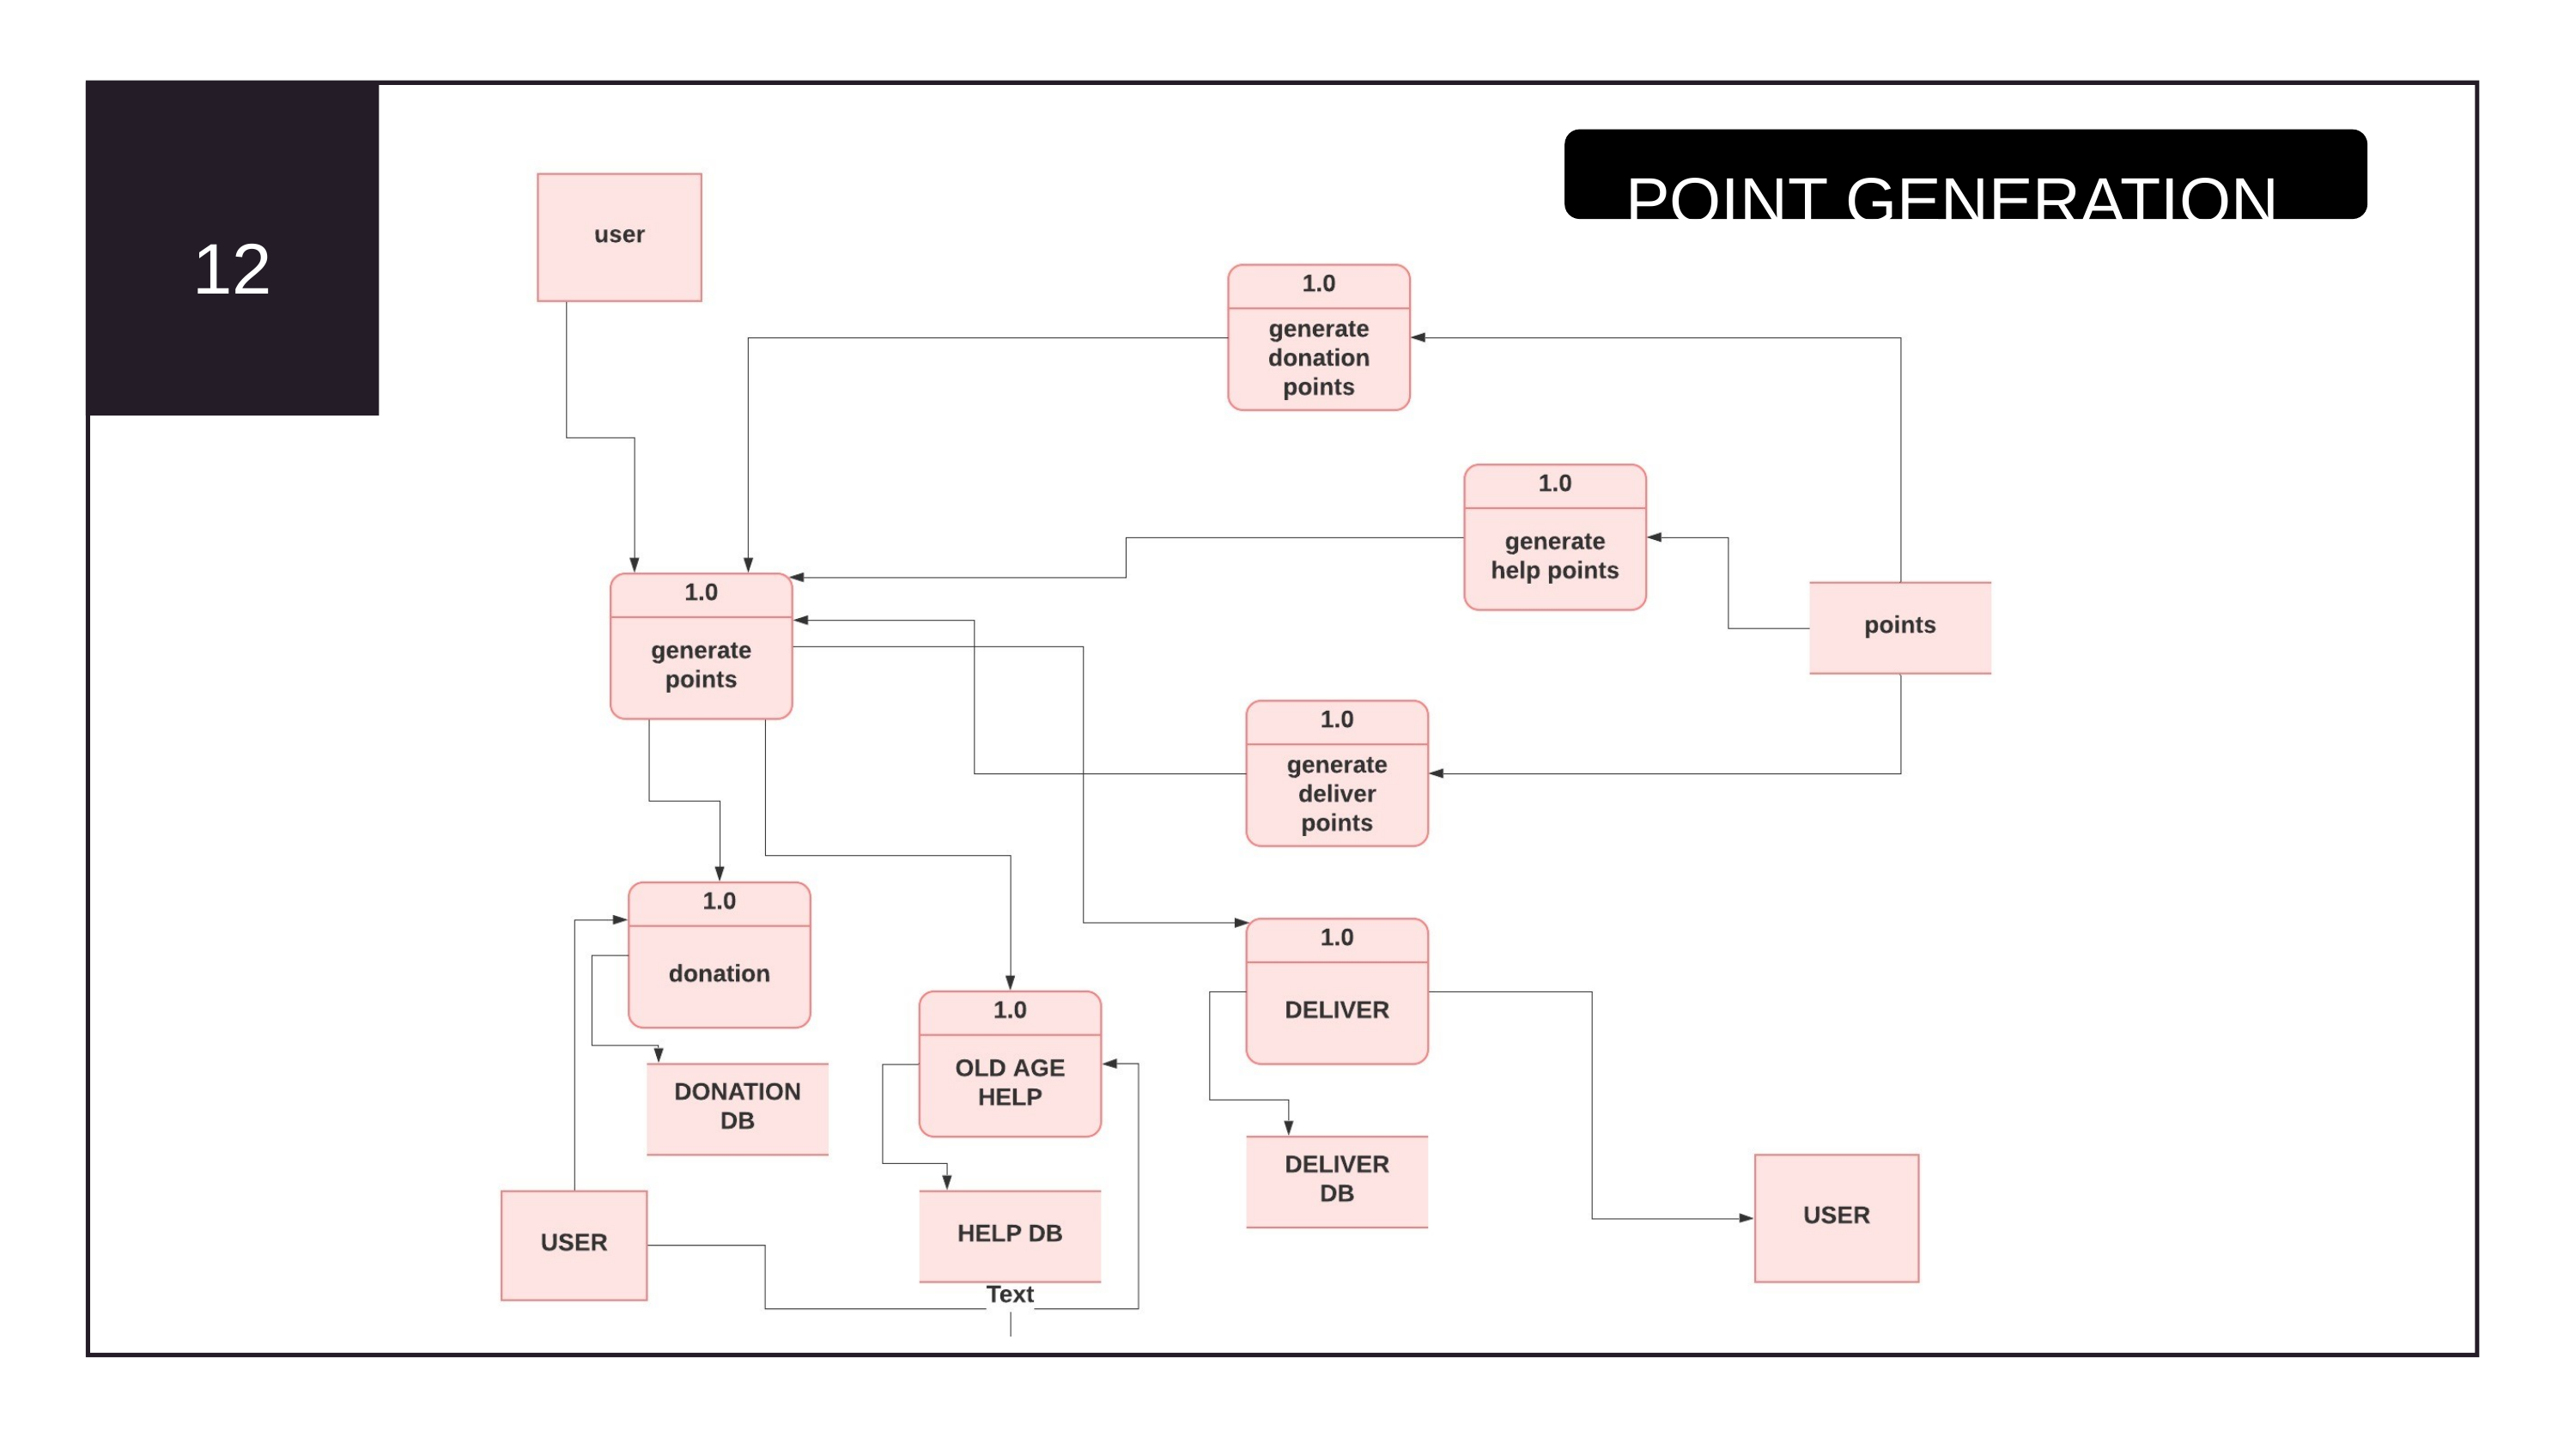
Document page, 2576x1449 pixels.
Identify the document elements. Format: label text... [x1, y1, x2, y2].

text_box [1564, 38, 2368, 241]
text_box [85, 82, 380, 416]
text_box [85, 80, 2480, 1358]
picture [483, 101, 2082, 1337]
text_box 12 [161, 205, 303, 309]
